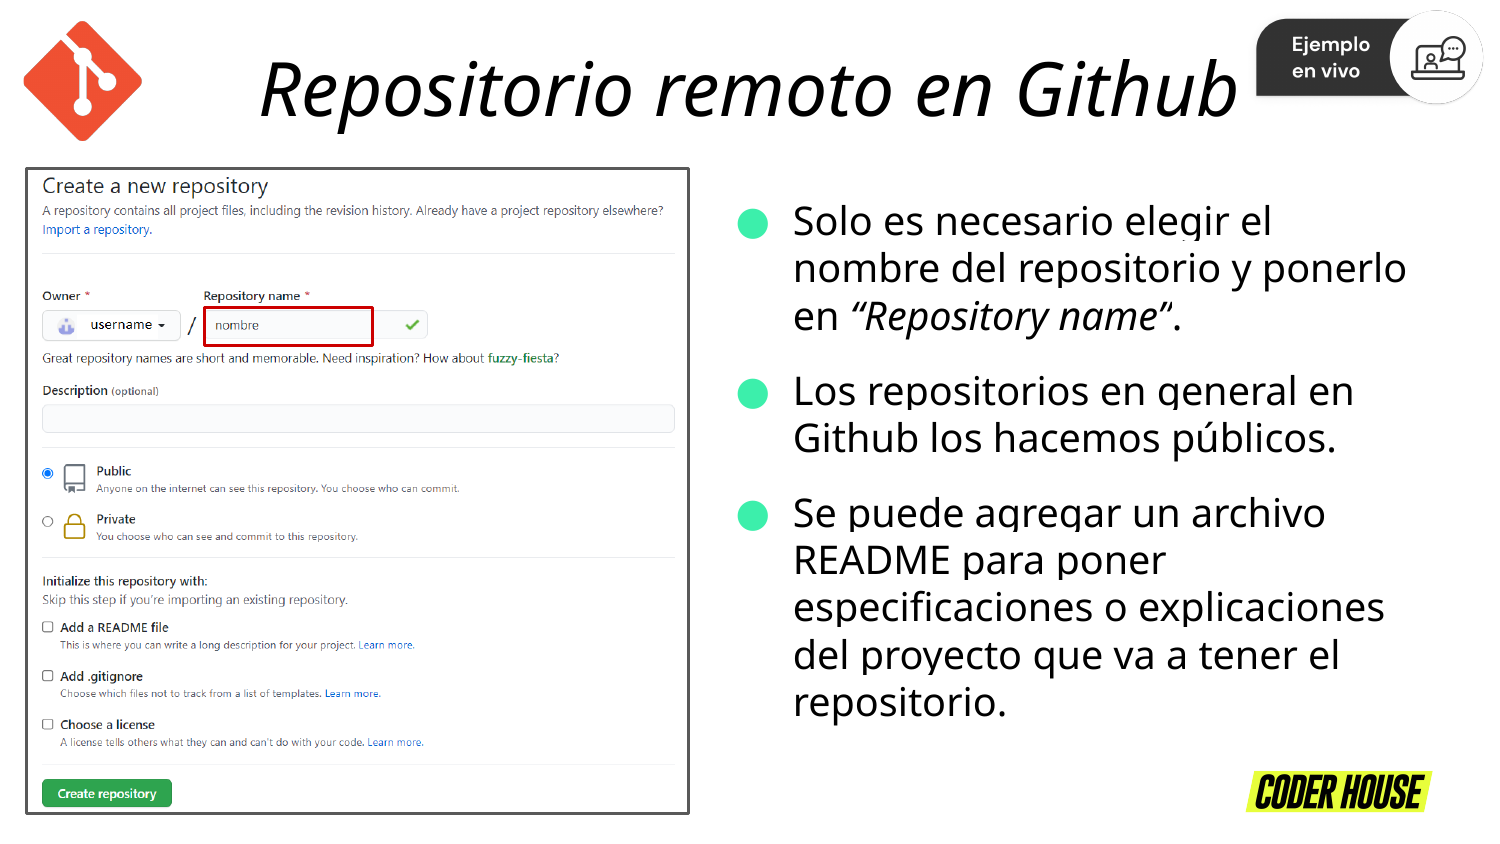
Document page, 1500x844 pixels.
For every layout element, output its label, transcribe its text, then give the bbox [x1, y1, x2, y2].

picture [1235, 4, 1500, 110]
picture [27, 169, 688, 812]
text_box Solo es necesario elegir el nombre del repositorio y ponerlo en “Repository name”. Los repositorios en general en Github los hacemos públicos. Se puede agregar un archivo README para poner especificaciones o explicaciones del proyecto que va a tener el repositorio. [702, 180, 1443, 774]
picture [1241, 764, 1437, 819]
picture [23, 21, 149, 141]
text_box Repositorio remoto en Github [193, 26, 1307, 152]
